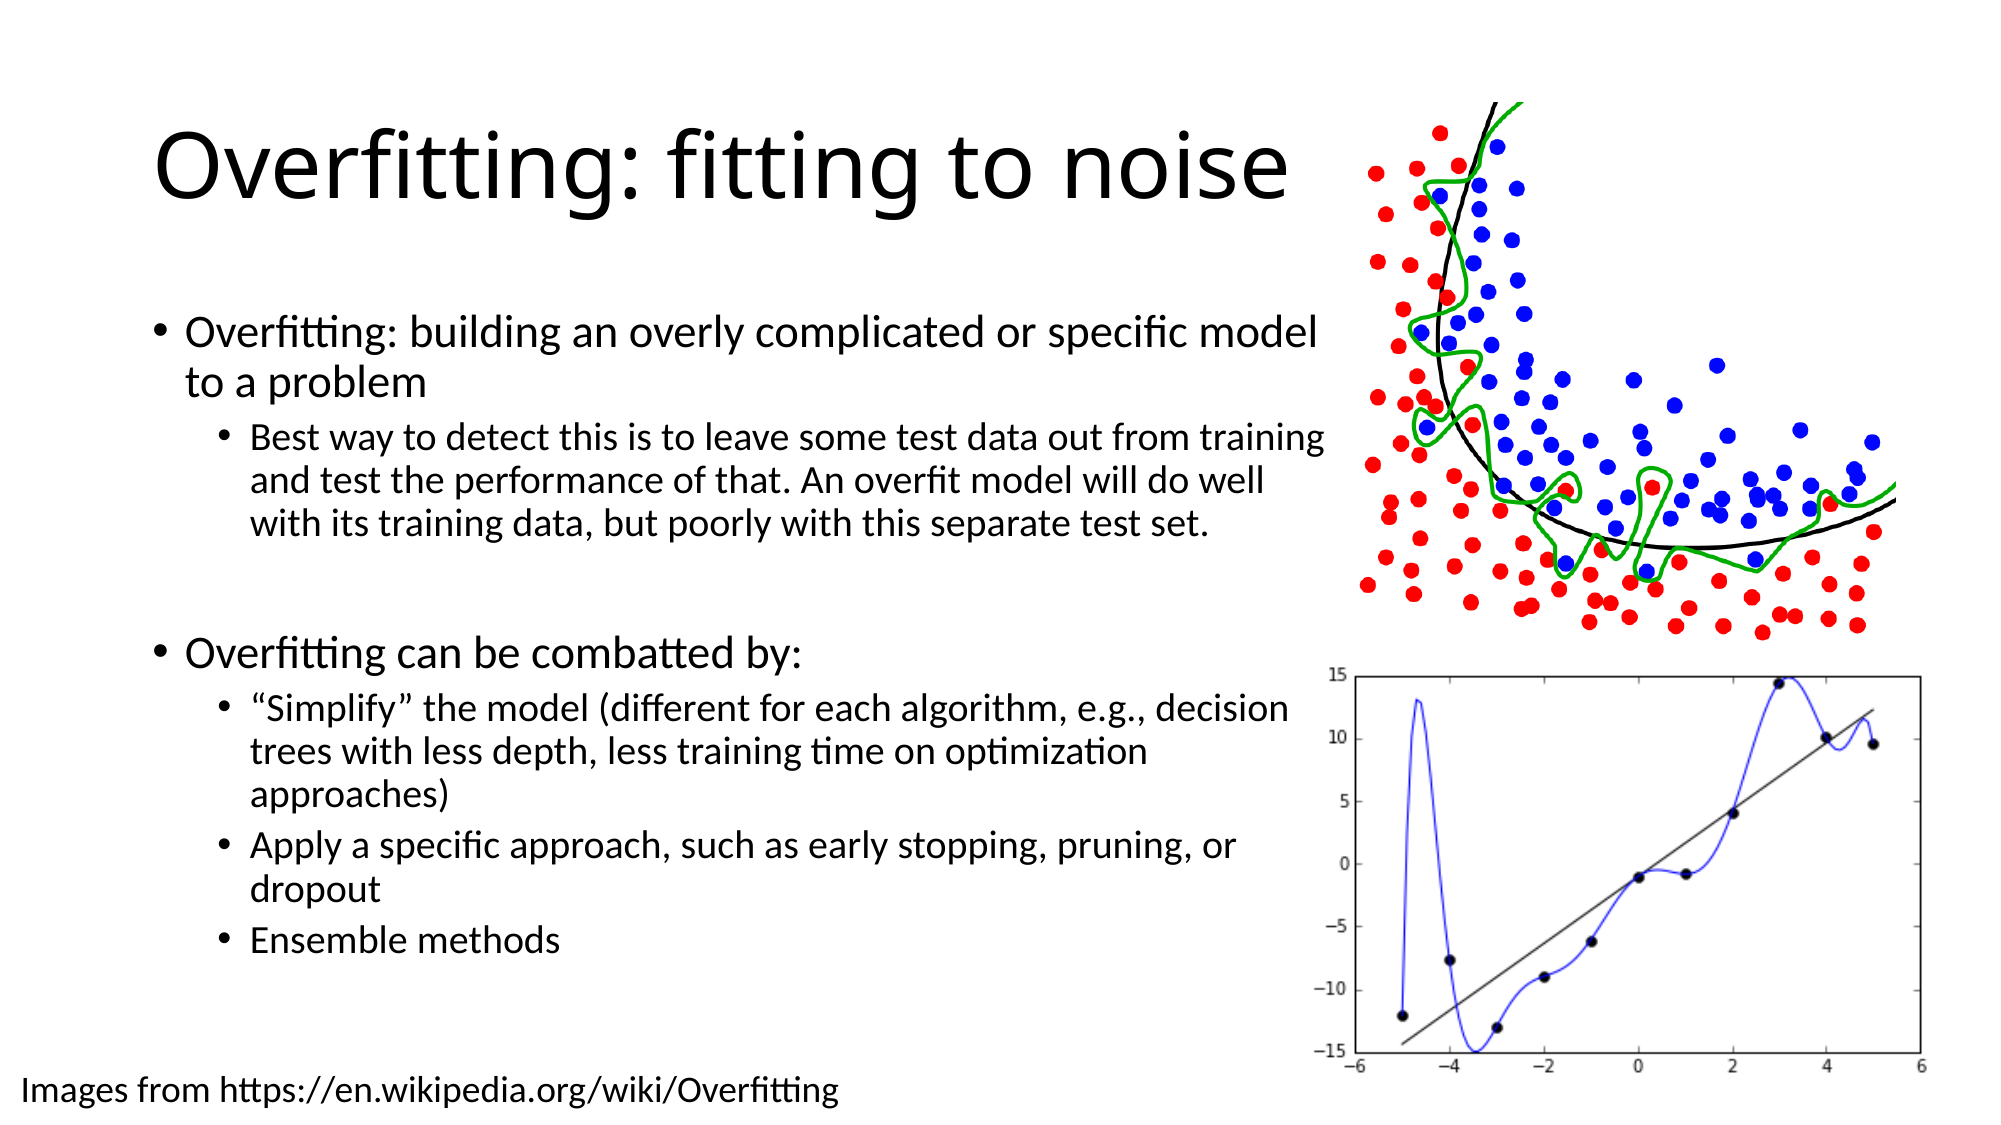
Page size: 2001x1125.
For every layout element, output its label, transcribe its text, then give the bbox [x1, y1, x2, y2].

list Overfitting: building an overly complicated or specific model to a problem Best way to detect this is to leave some test data out from training and test the performance of that. An overfit model will do well with its training data, but poorly with this separate test set. Overfitting can be combatted by: “Simplify” the model (different for each algorithm, e.g., decision trees with less depth, less training time on optimization approaches) Apply a specific approach, such as early stopping, pruning, or dropout Ensemble methods [137, 299, 1342, 1014]
title Overfitting: fitting to noise [137, 59, 1863, 278]
text_box Images from https://en.wikipedia.org/wiki/Overfitting [5, 1057, 856, 1118]
picture [1301, 102, 1937, 1088]
